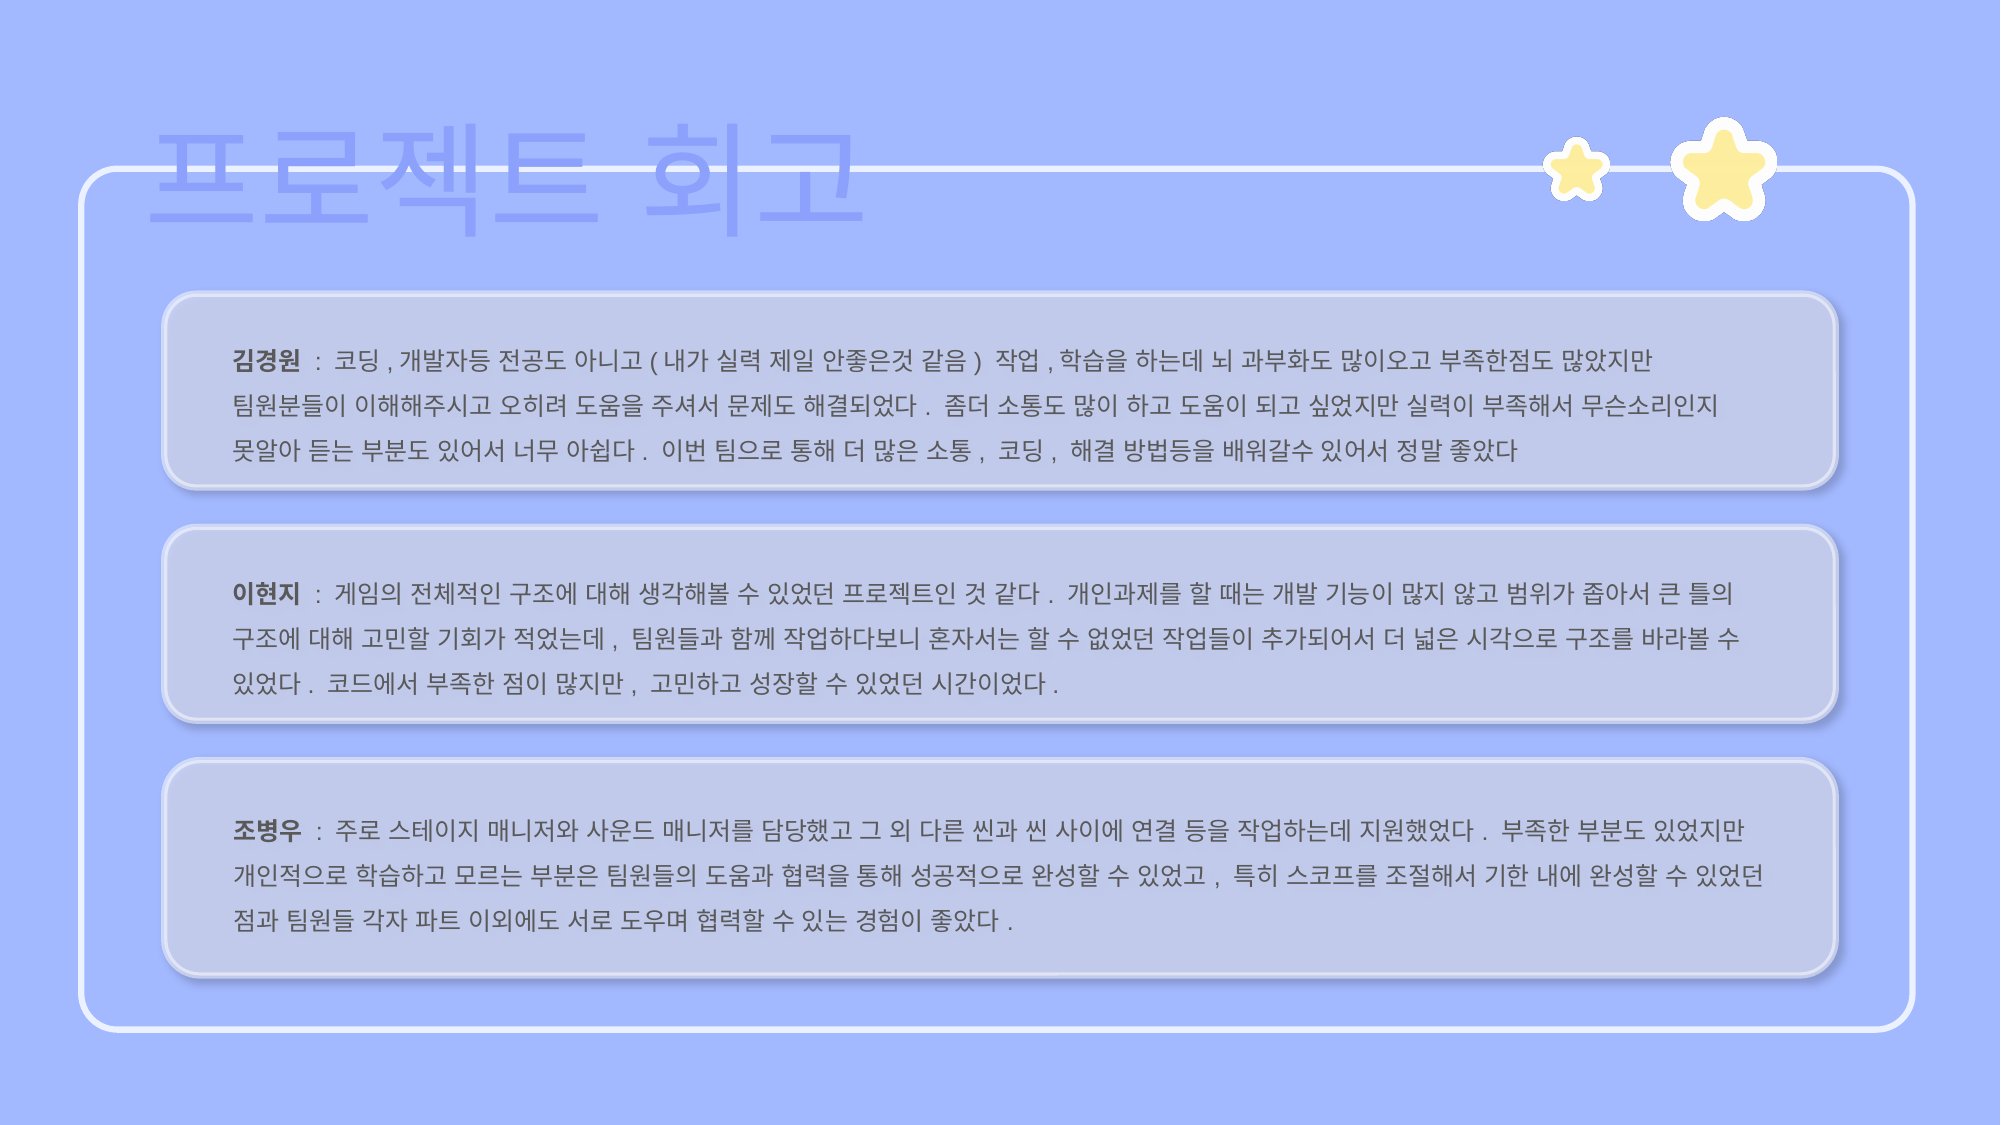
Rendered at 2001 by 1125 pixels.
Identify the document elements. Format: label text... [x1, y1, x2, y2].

picture [1669, 116, 1777, 221]
text_box 이현지 : 게임의 전체적인 구조에 대해 생각해볼 수 있었던 프로젝트인 것 같다. 개인과제를 할 때는 개발 기능이 많지 않고 범위가 좁아서 큰 틀의 구조에 대해 고민할 기회가 적었는데, 팀원들과 함께 작업하다보니 혼자서는 할 수 없었던 작업들이 추가되어서 더 넓은 시각으로 구조를 바라볼 수 있었다. 코드에서 부족한 점이 많지만, 고민하고 성장할 수 있었던 시간이었다. [163, 525, 1837, 722]
text_box 김경원 : 코딩,개발자등 전공도 아니고(내가 실력 제일 안좋은것 같음) 작업,학습을 하는데 뇌 과부화도 많이오고 부족한점도 많았지만 팀원분들이 이해해주시고 오히려 도움을 주셔서 문제도 해결되었다. 좀더 소통도 많이 하고 도움이 되고 싶었지만 실력이 부족해서 무슨소리인지 못알아 듣는 부분도 있어서 너무 아쉽다. 이번 팀으로 통해 더 많은 소통, 코딩, 해결 방법등을 배워갈수 있어서 정말 좋았다 [163, 292, 1837, 489]
text_box 조병우 : 주로 스테이지 매니저와 사운드 매니저를 담당했고 그 외 다른 씬과 씬 사이에 연결 등을 작업하는데 지원했었다. 부족한 부분도 있었지만 개인적으로 학습하고 모르는 부분은 팀원들의 도움과 협력을 통해 성공적으로 완성할 수 있었고, 특히 스코프를 조절해서 기한 내에 완성할 수 있었던 점과 팀원들 각자 파트 이외에도 서로 도우며 협력할 수 있는 경험이 좋았다. [163, 759, 1837, 977]
text_box 프로젝트 회고 [129, 95, 885, 261]
text_box [80, 167, 1914, 1031]
picture [1542, 136, 1610, 201]
